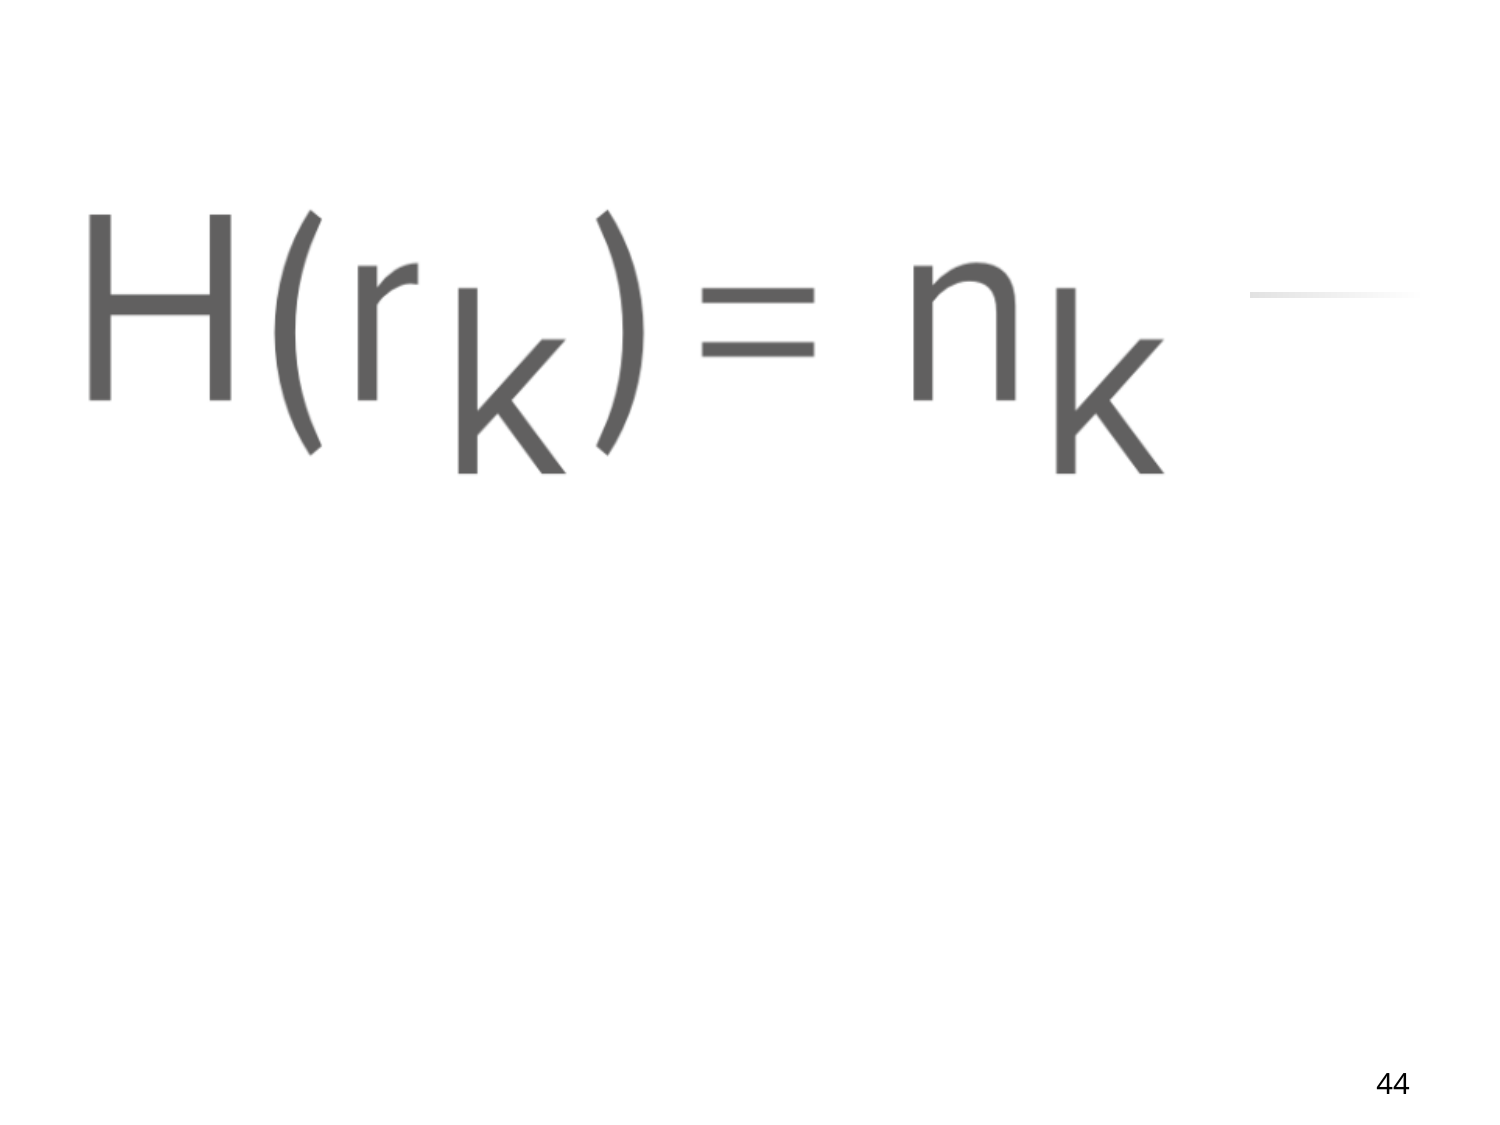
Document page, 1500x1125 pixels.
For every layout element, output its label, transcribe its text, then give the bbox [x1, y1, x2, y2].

slide_number 44 [1112, 1037, 1426, 1113]
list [0, 101, 1251, 555]
